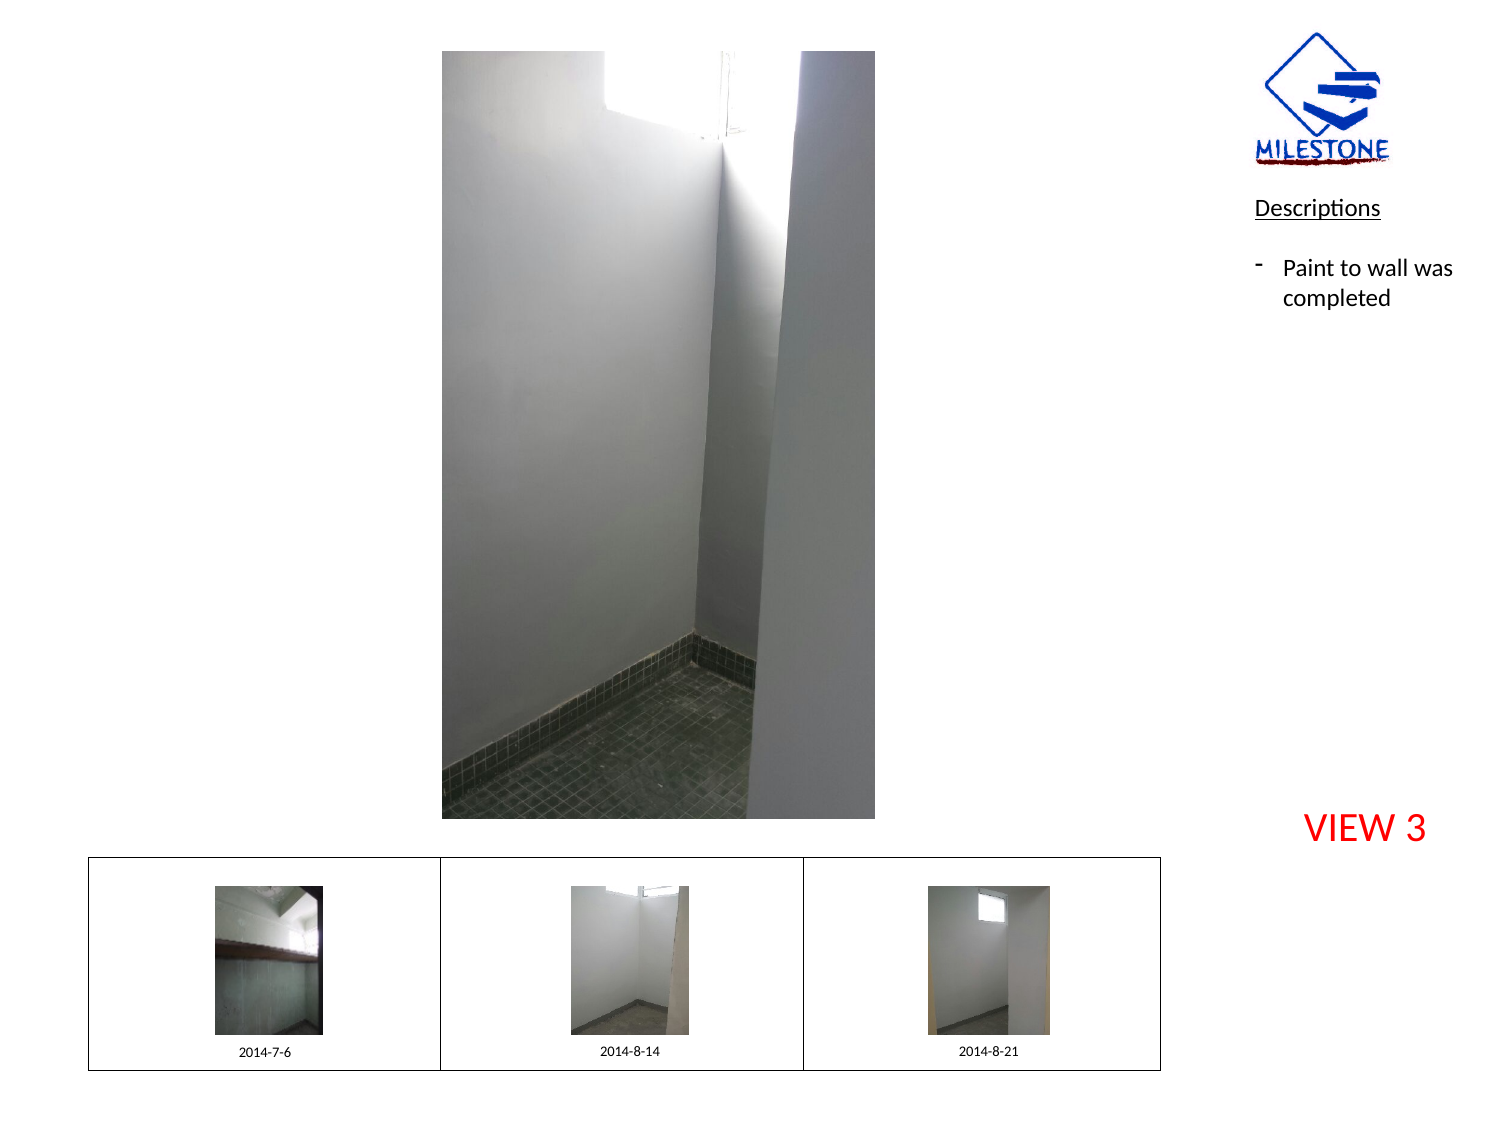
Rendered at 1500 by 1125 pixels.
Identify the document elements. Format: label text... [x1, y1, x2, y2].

text_box 2014-8-14 [585, 1043, 675, 1067]
text_box 2014-8-21 [944, 1043, 1034, 1067]
table_header [804, 858, 1160, 1070]
text_box 2014-7-6 [224, 1043, 307, 1068]
picture [928, 886, 1050, 1035]
picture [571, 886, 689, 1035]
text_box Descriptions Paint to wall was completed [1240, 184, 1481, 319]
picture [1222, 15, 1419, 186]
text_box VIEW 3 [1289, 792, 1481, 846]
table_header [89, 858, 440, 1070]
picture [442, 50, 875, 820]
table_header [441, 858, 803, 1070]
picture [215, 886, 323, 1035]
